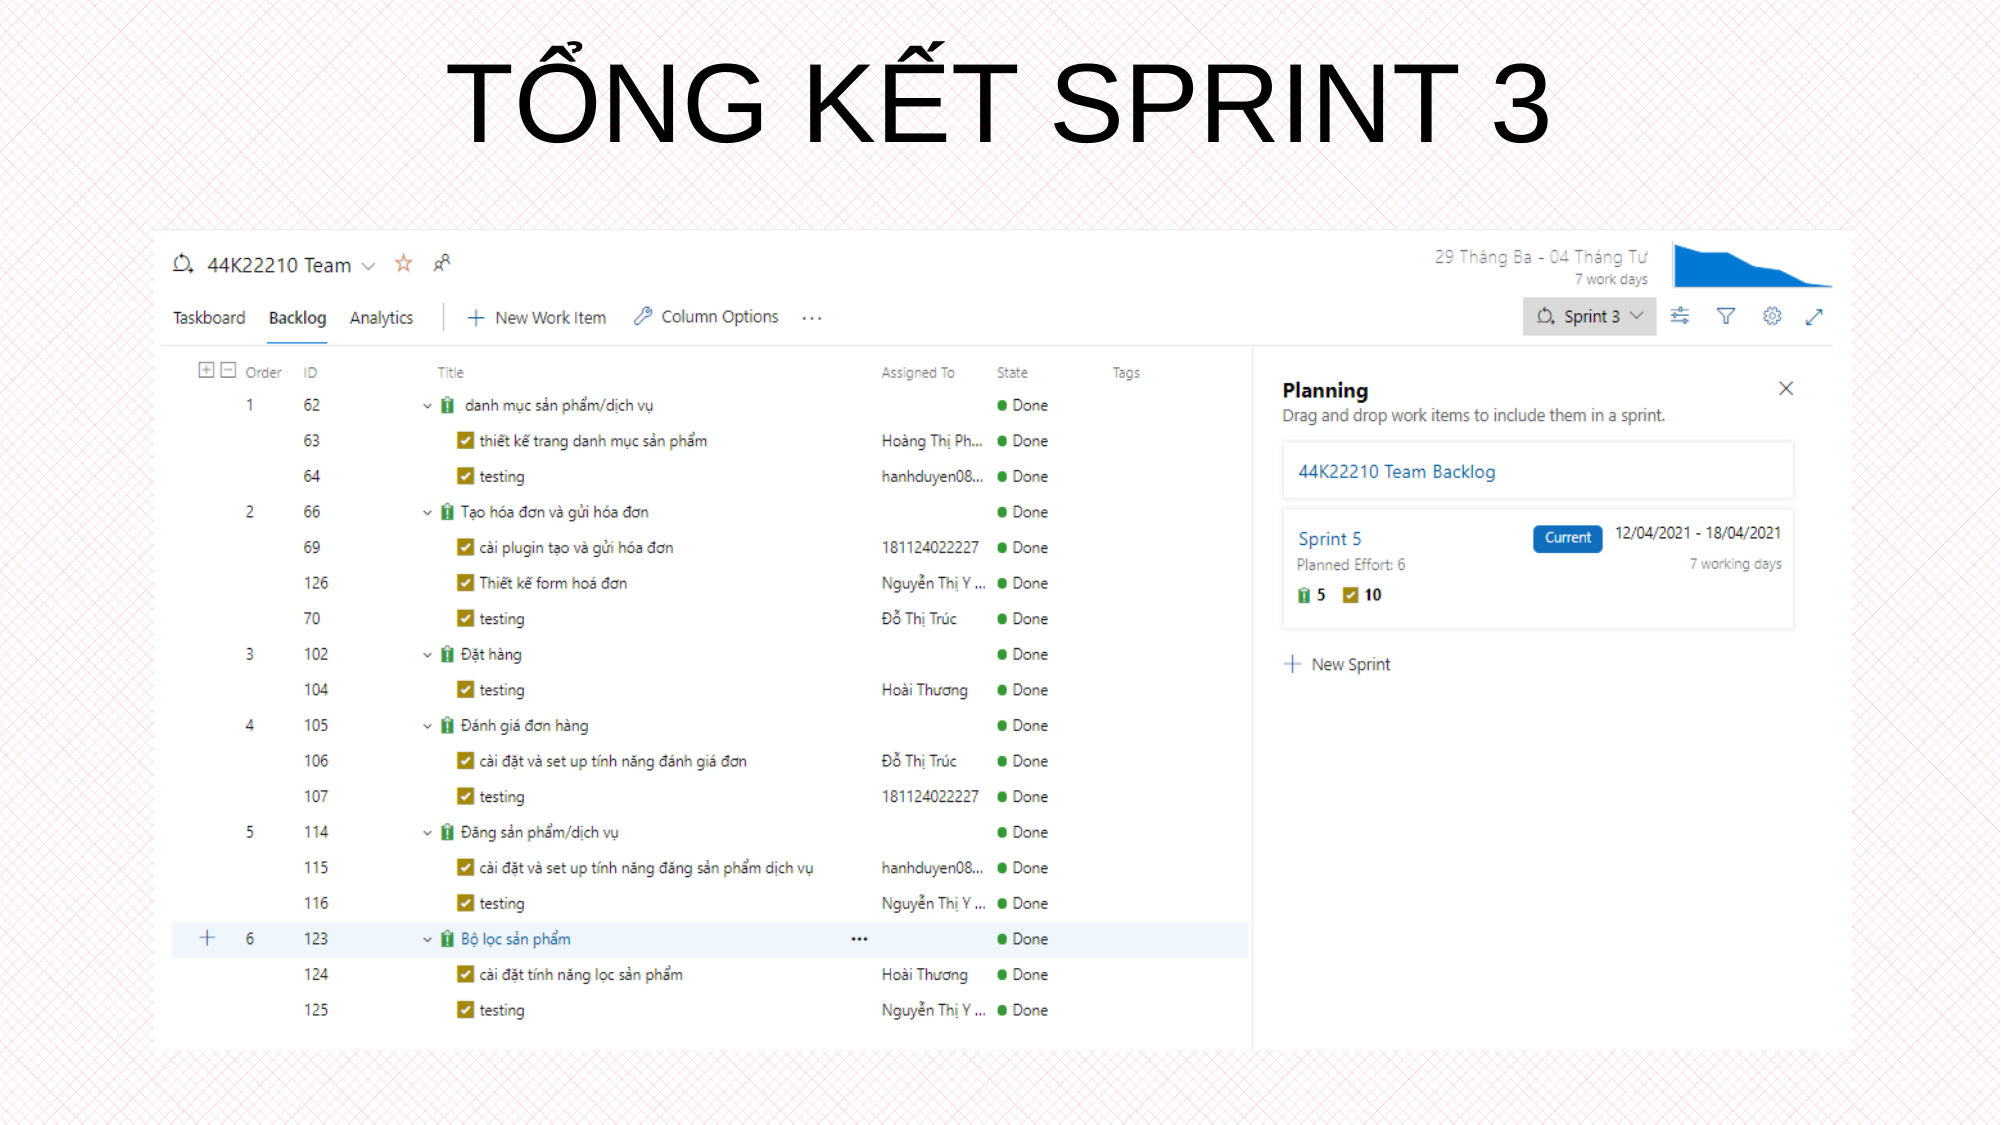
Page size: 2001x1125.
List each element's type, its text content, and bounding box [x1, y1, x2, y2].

text_box TỔNG KẾT SPRINT 3 [50, 38, 1950, 158]
picture [154, 229, 1852, 1050]
